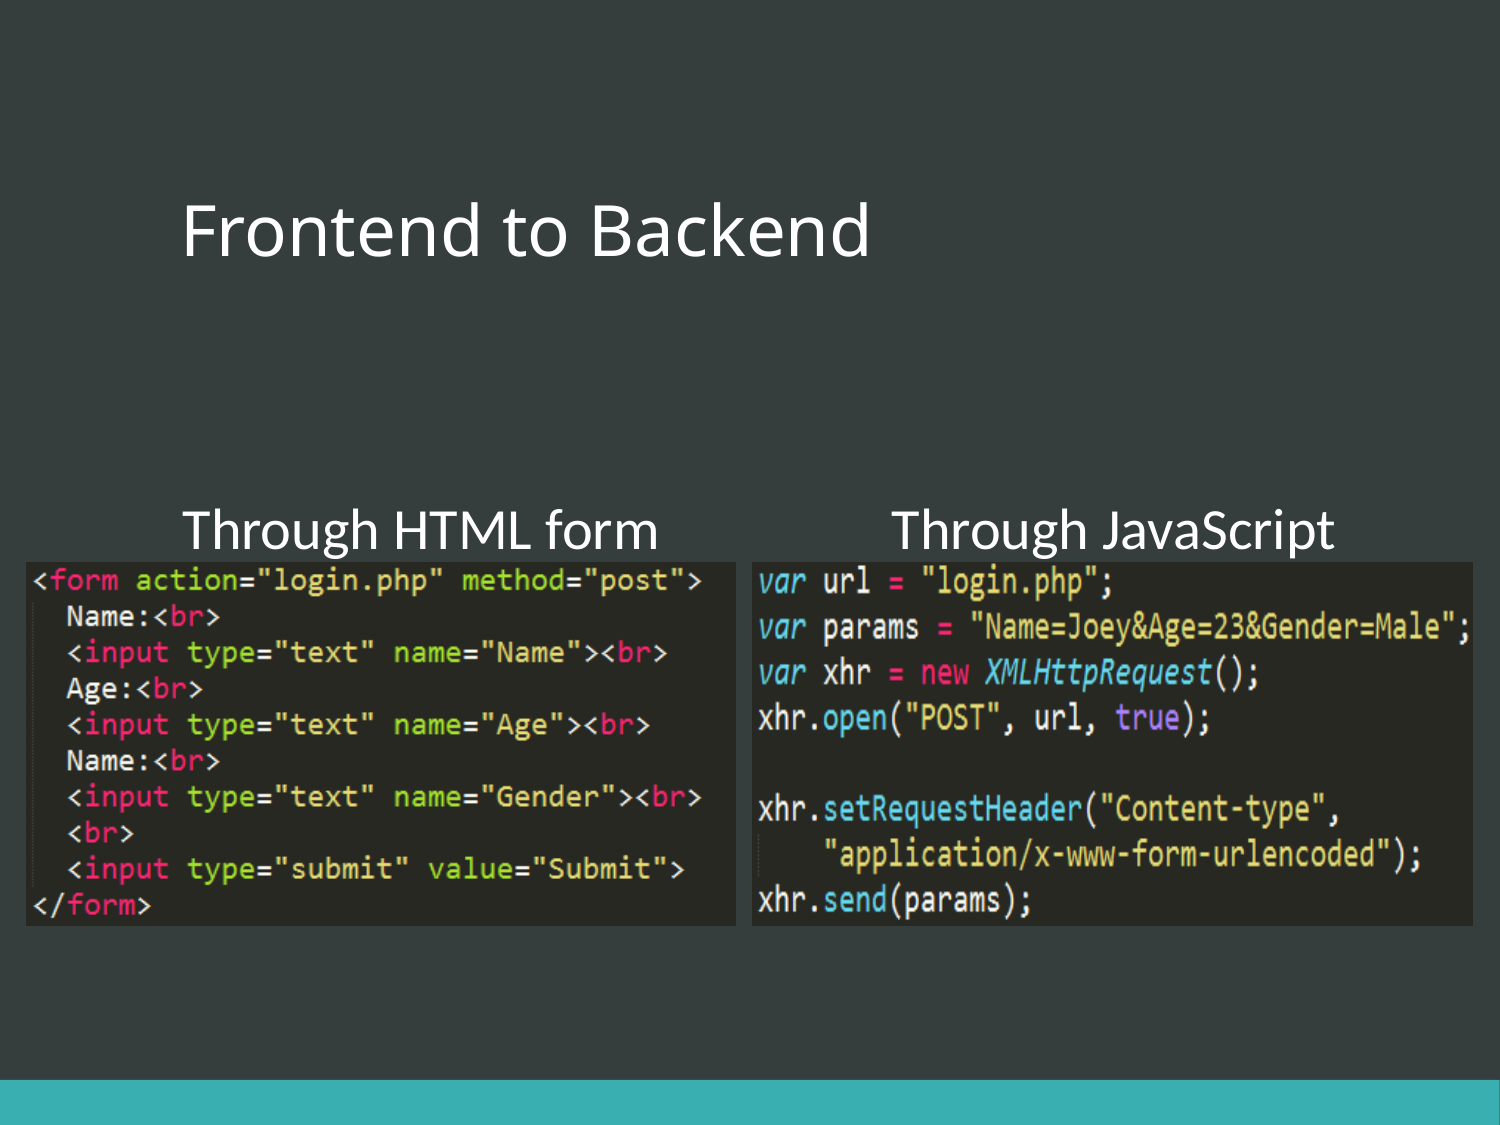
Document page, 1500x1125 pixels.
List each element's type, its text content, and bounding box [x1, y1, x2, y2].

picture [751, 562, 1473, 926]
text_box Through JavaScript [877, 483, 1352, 562]
text_box Through HTML form [168, 483, 675, 562]
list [25, 562, 736, 926]
title Frontend to Backend [165, 76, 1335, 279]
